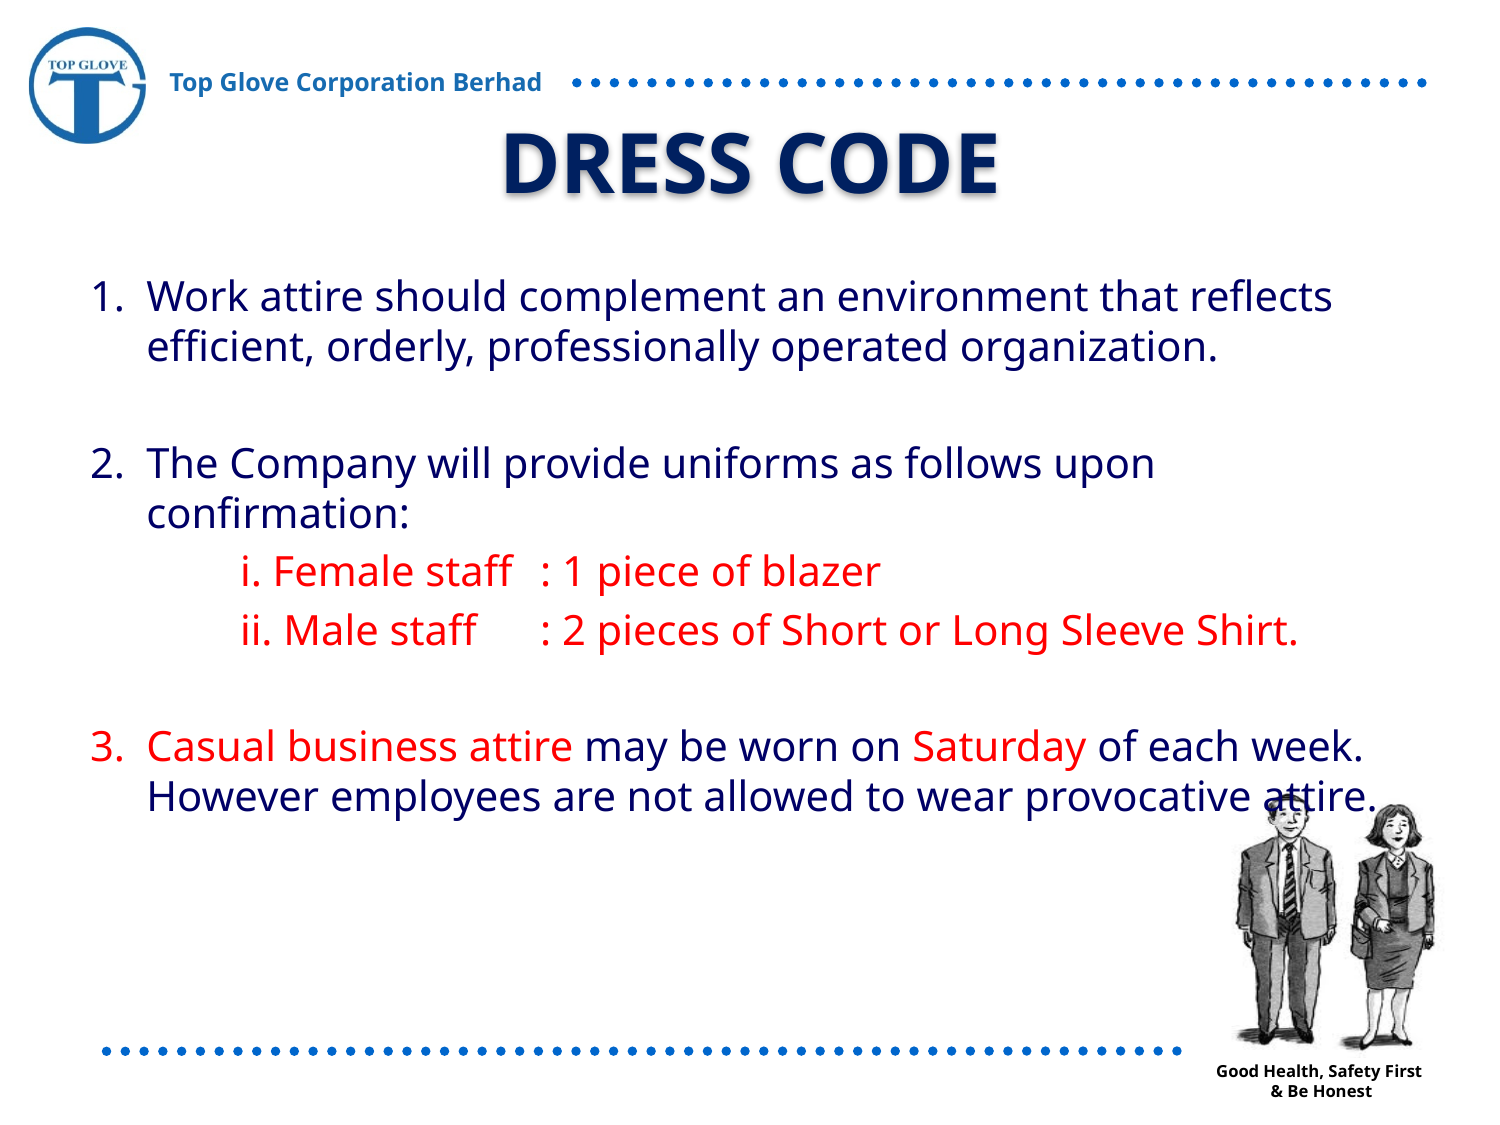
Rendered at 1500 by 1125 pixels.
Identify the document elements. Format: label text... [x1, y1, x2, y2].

picture [28, 27, 146, 144]
text_box Work attire should complement an environment that reflects efficient, orderly, professionally operated organization. The Company will provide uniforms as follows upon confirmation: i. Female staff : 1 piece of blazer ii. Male staff : 2 pieces of Short or Long Sleeve Shirt. Casual business attire may be worn on Saturday of each week. However employees are not allowed to wear provocative attire. [74, 262, 1425, 945]
picture [1187, 787, 1451, 1063]
text_box DRESS CODE [74, 66, 1425, 255]
